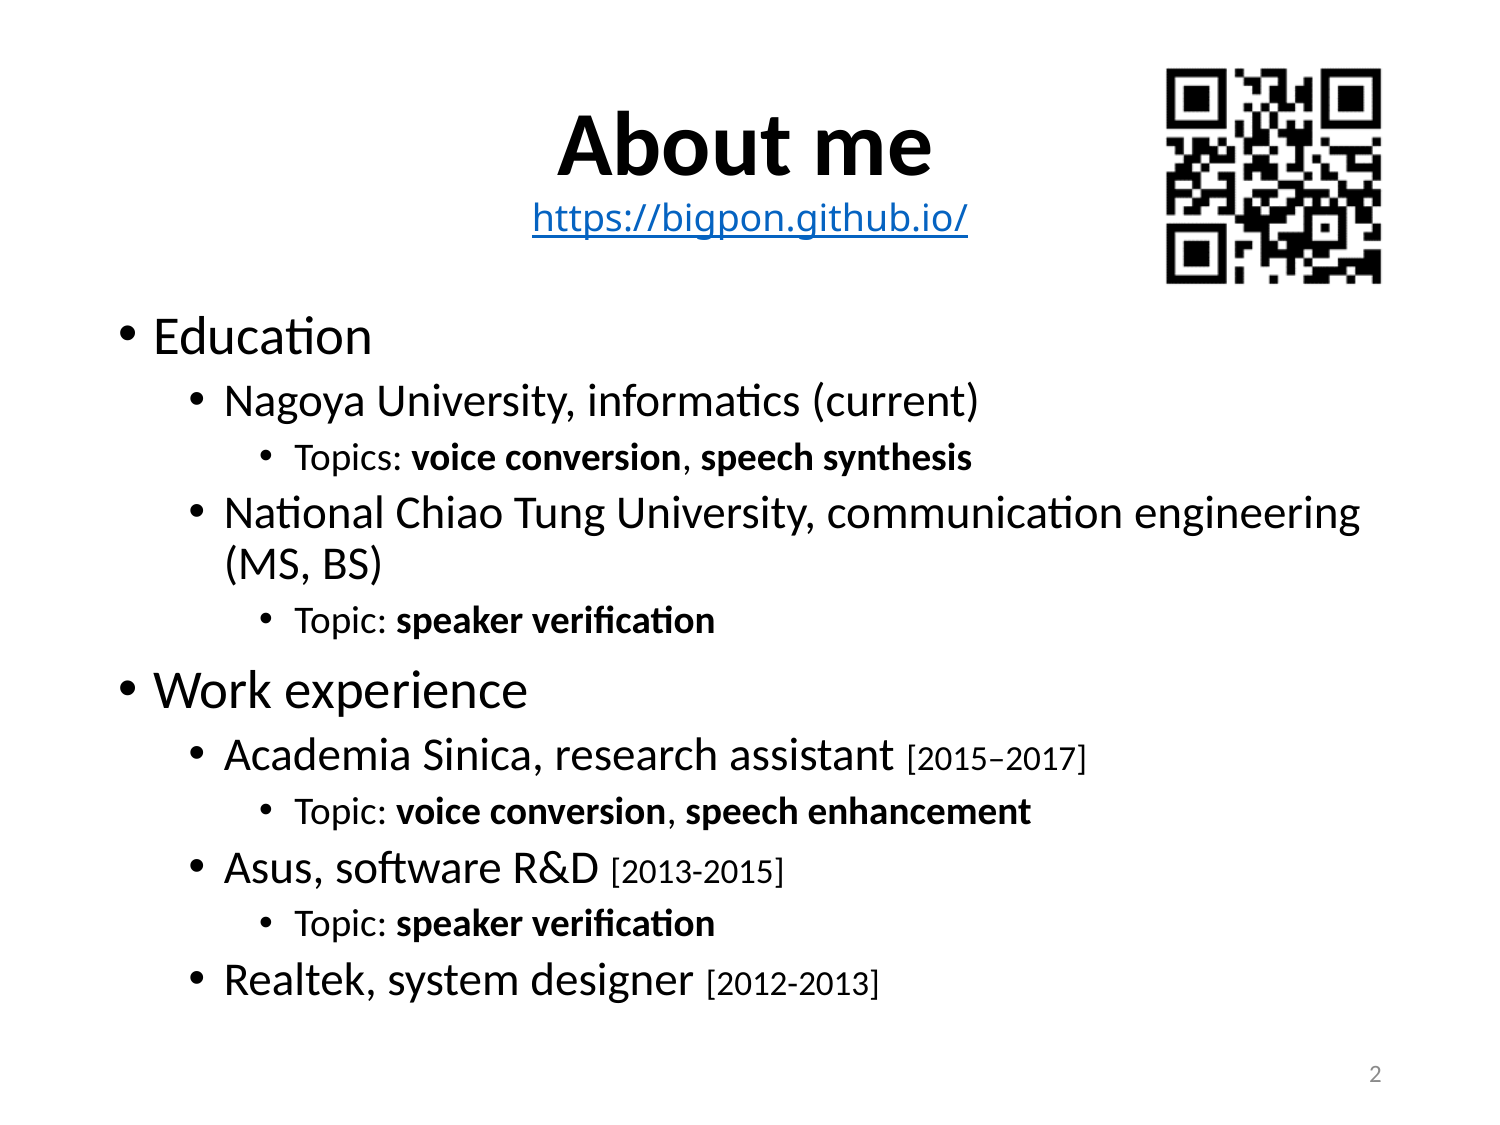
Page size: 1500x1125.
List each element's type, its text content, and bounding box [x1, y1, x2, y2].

title About me https://bigpon.github.io/ [103, 59, 1152, 278]
picture [1152, 54, 1397, 300]
slide_number 1 [1059, 1042, 1397, 1103]
list Education Nagoya University, informatics (current) Topics: voice conversion, speech synthesis National Chiao Tung University, communication engineering (MS, BS) Topic: speaker verification Work experience Academia Sinica, research assistant [2015–2017] Topic: voice conversion, speech enhancement Asus, software R&D [2013-2015] Topic: speaker verification Realtek, system designer [2012-2013] [103, 299, 1397, 1014]
